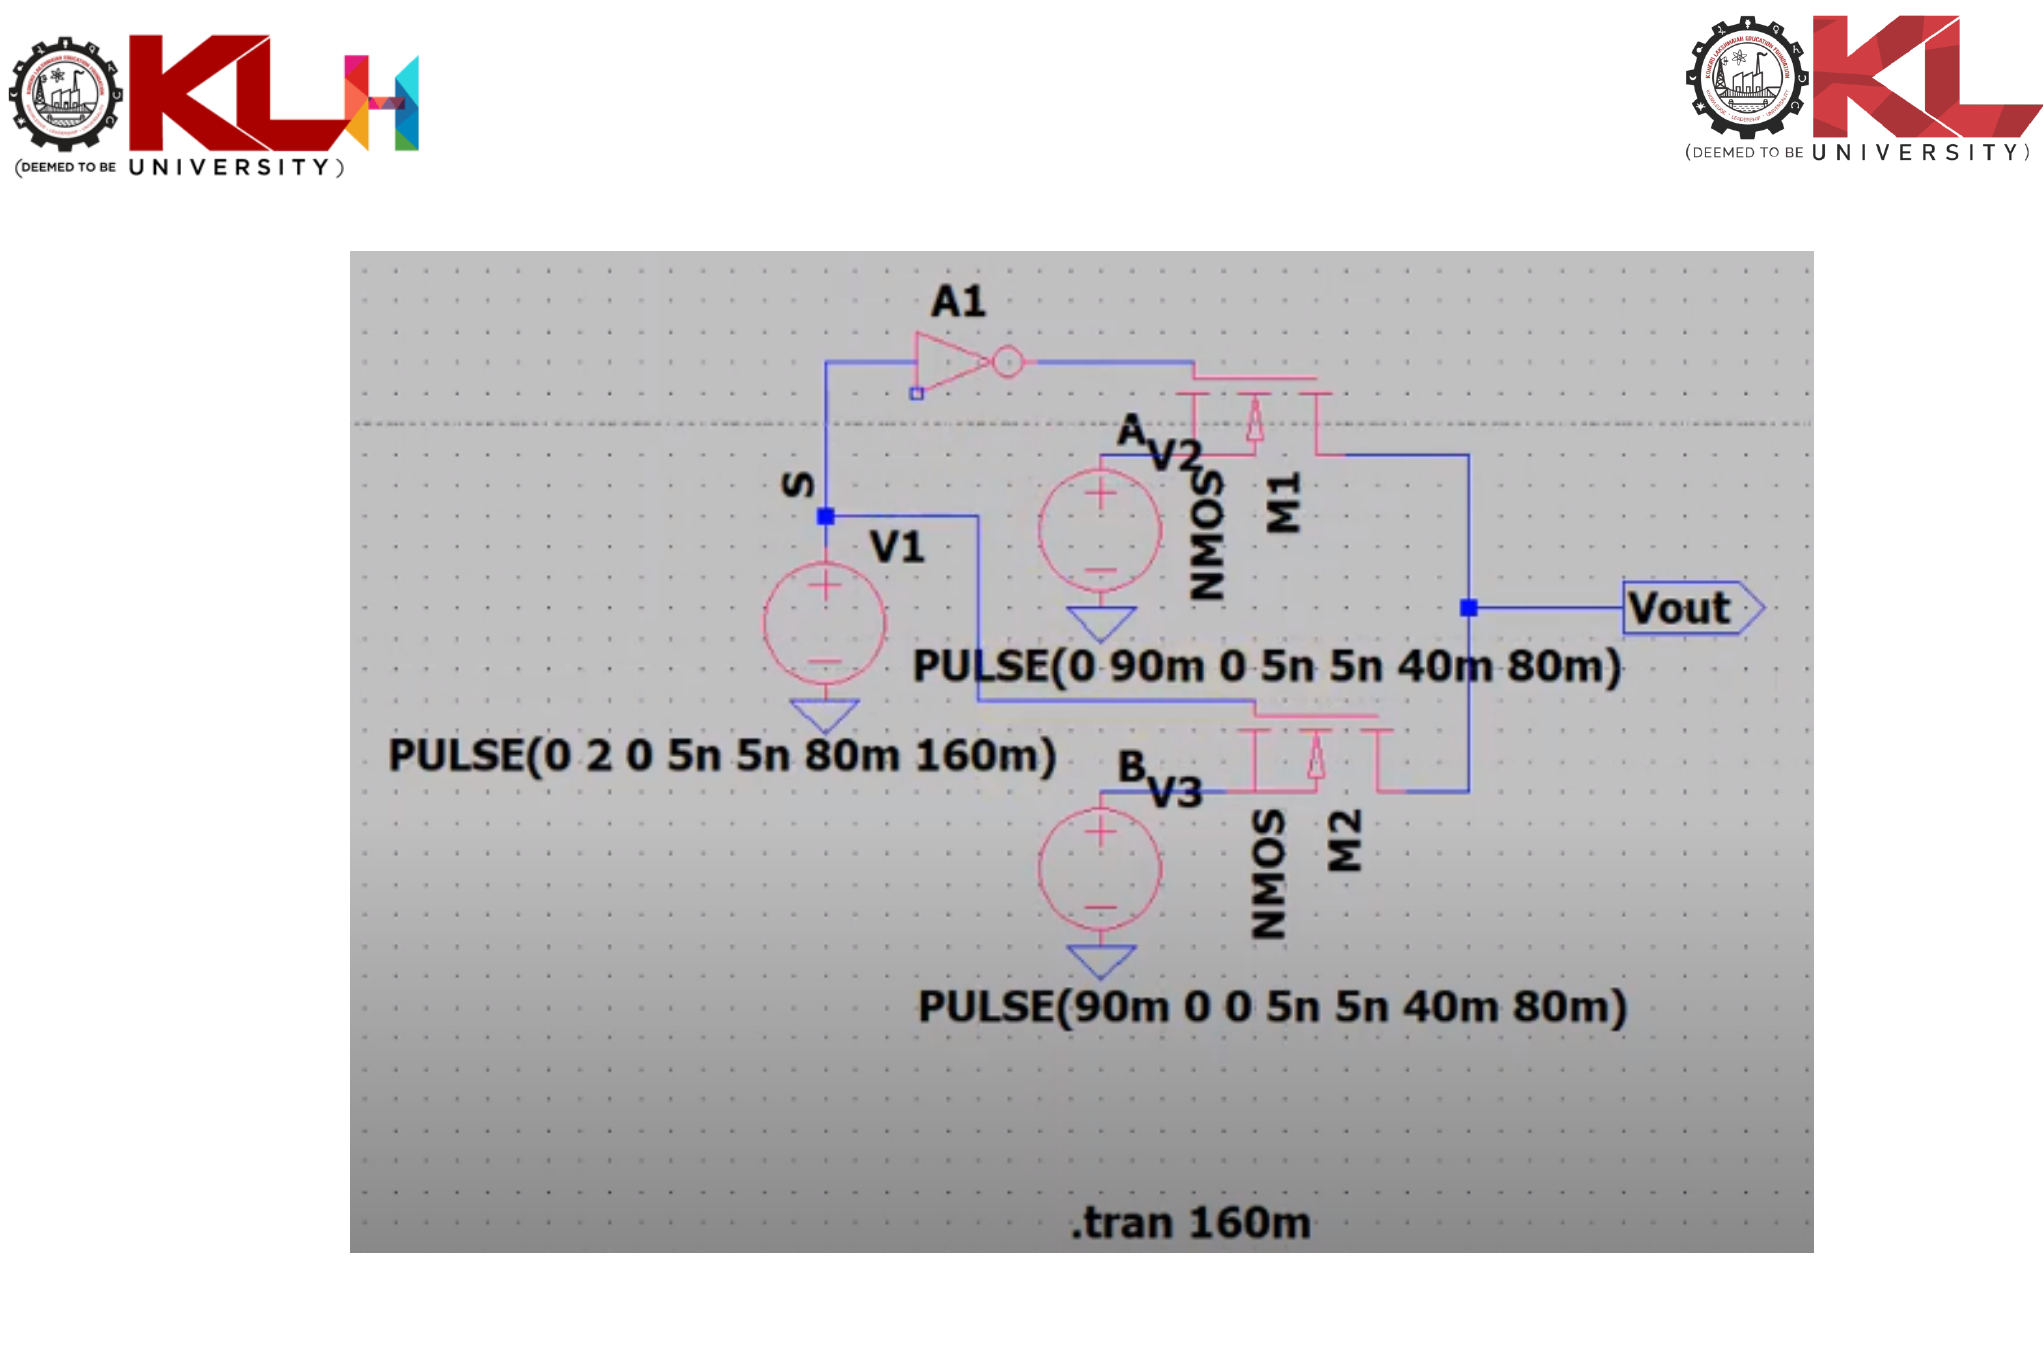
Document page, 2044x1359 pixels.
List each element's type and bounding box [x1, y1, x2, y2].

picture [1686, 15, 2044, 161]
picture [0, 1, 433, 207]
picture [350, 251, 1814, 1253]
